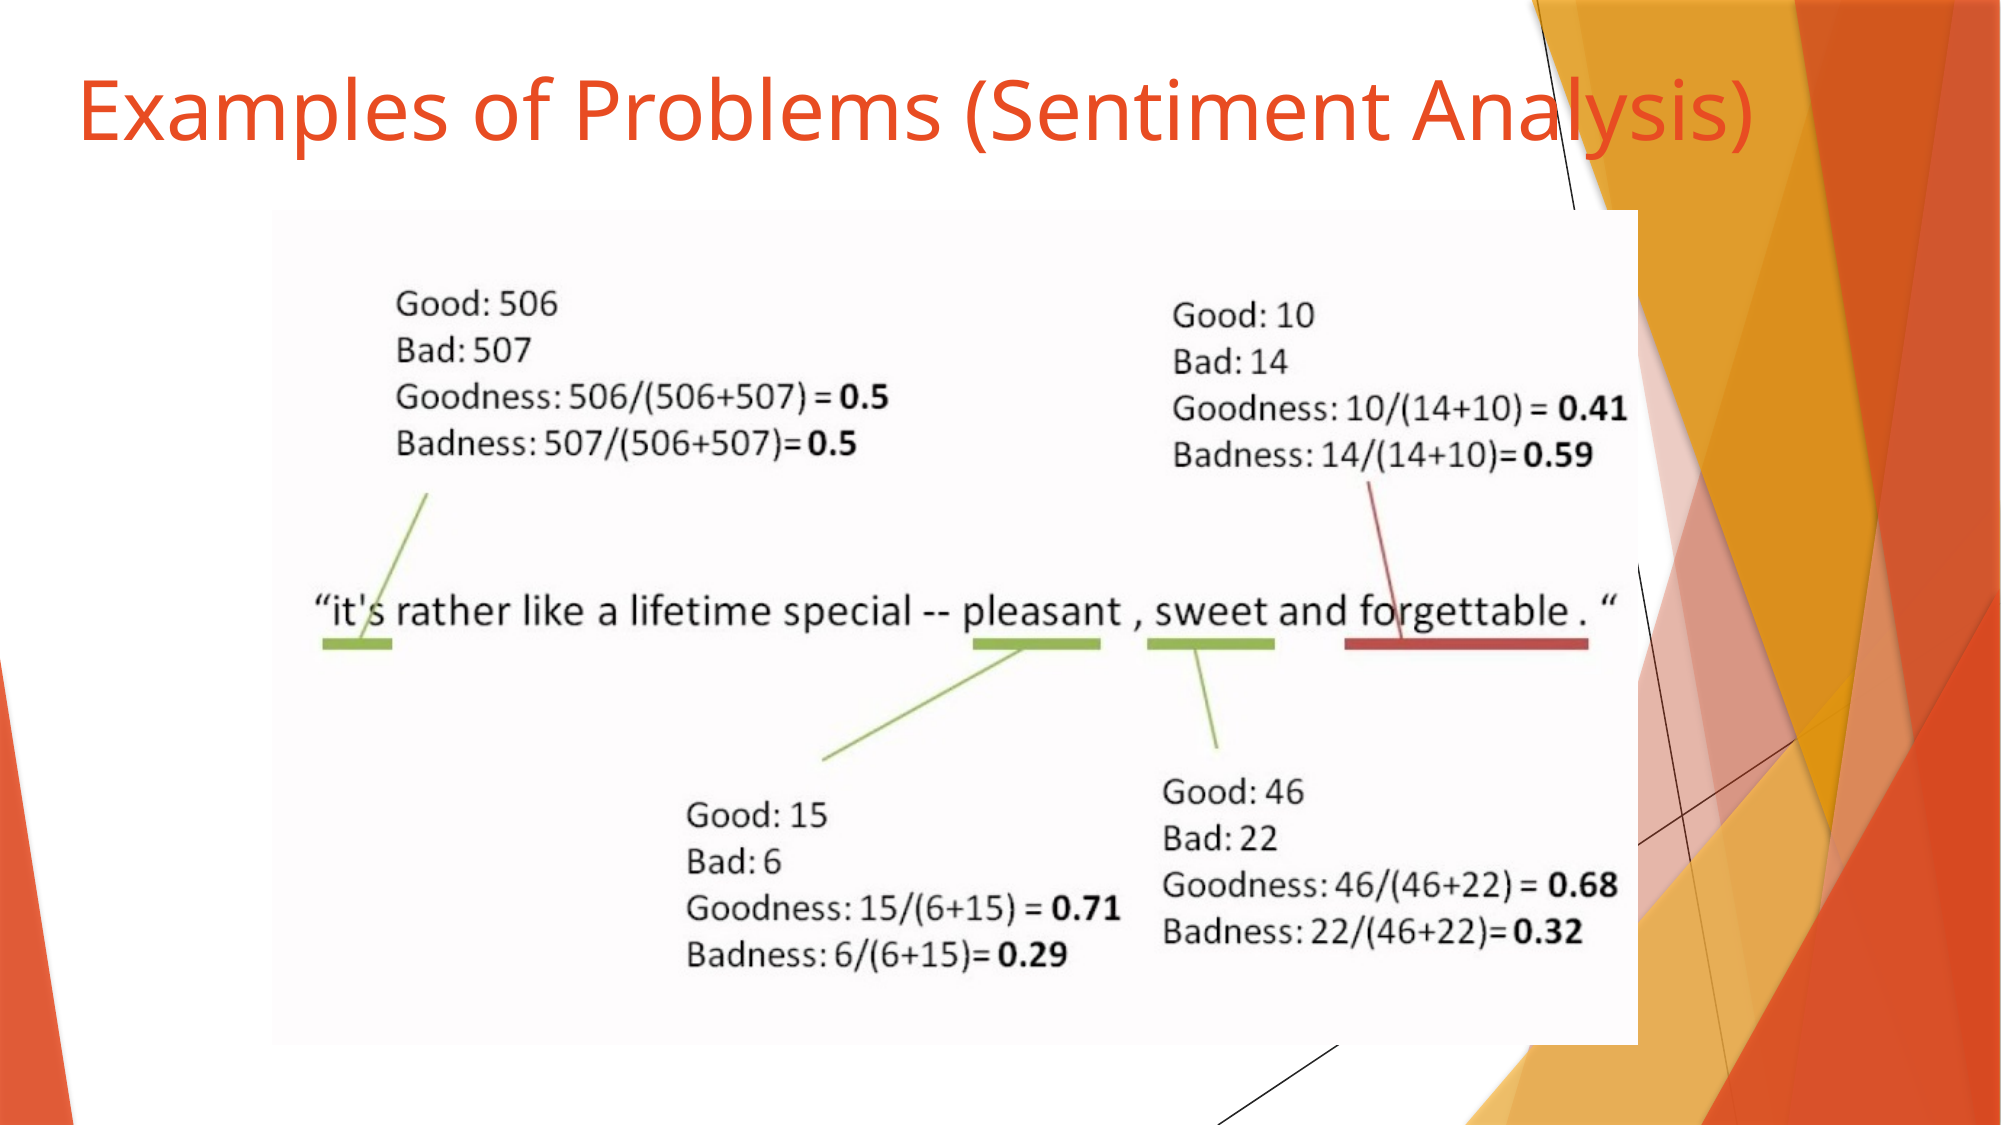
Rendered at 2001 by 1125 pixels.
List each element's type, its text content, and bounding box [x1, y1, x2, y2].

picture [272, 209, 1639, 1045]
title Examples of Problems (Sentiment Analysis) [61, 50, 1934, 267]
